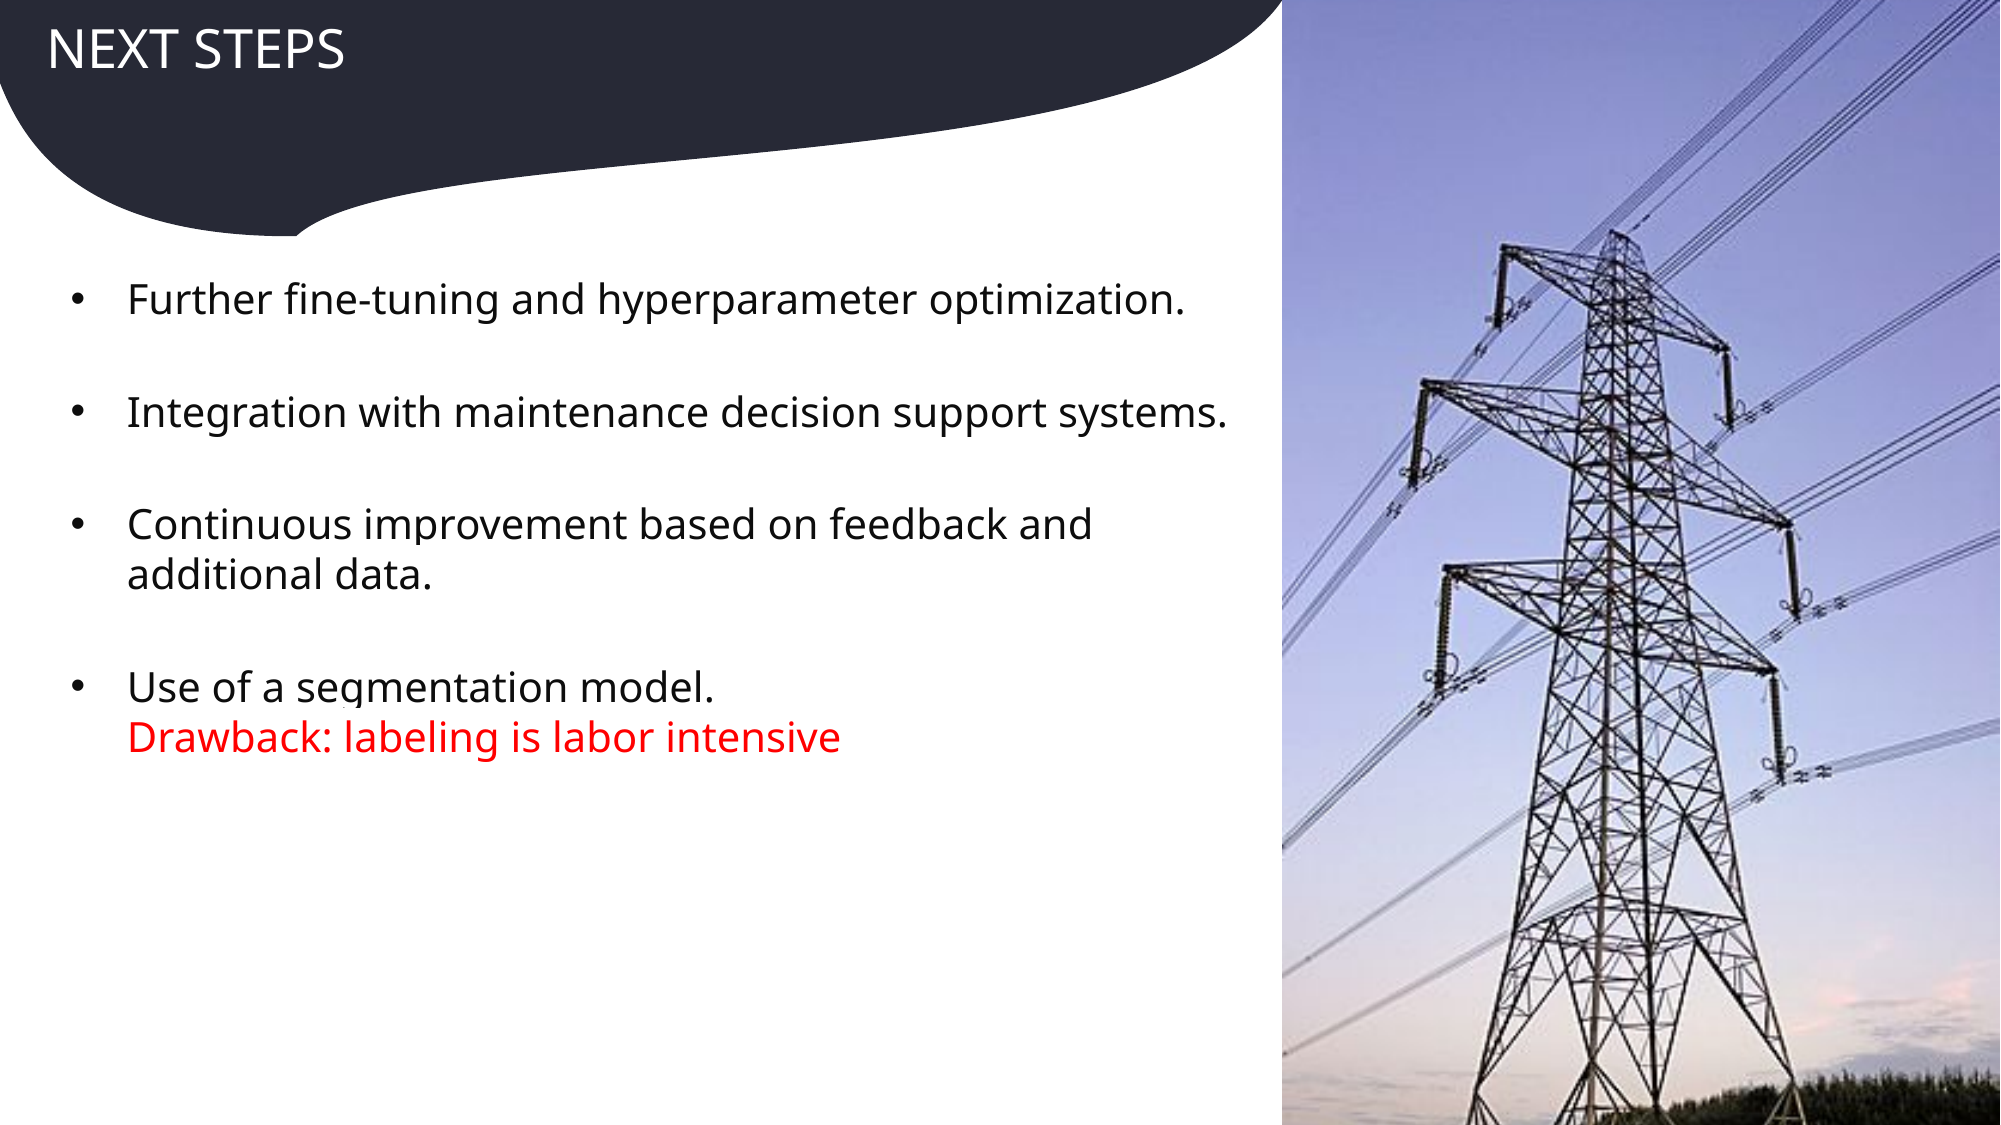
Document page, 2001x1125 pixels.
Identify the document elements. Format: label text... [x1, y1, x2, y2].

text_box Further fine-tuning and hyperparameter optimization. Integration with maintenance decision support systems. Continuous improvement based on feedback and additional data. Use of a segmentation model. Drawback: labeling is labor intensive [55, 265, 1263, 959]
picture [1282, 0, 2000, 1125]
title Next Steps [18, 5, 1137, 81]
